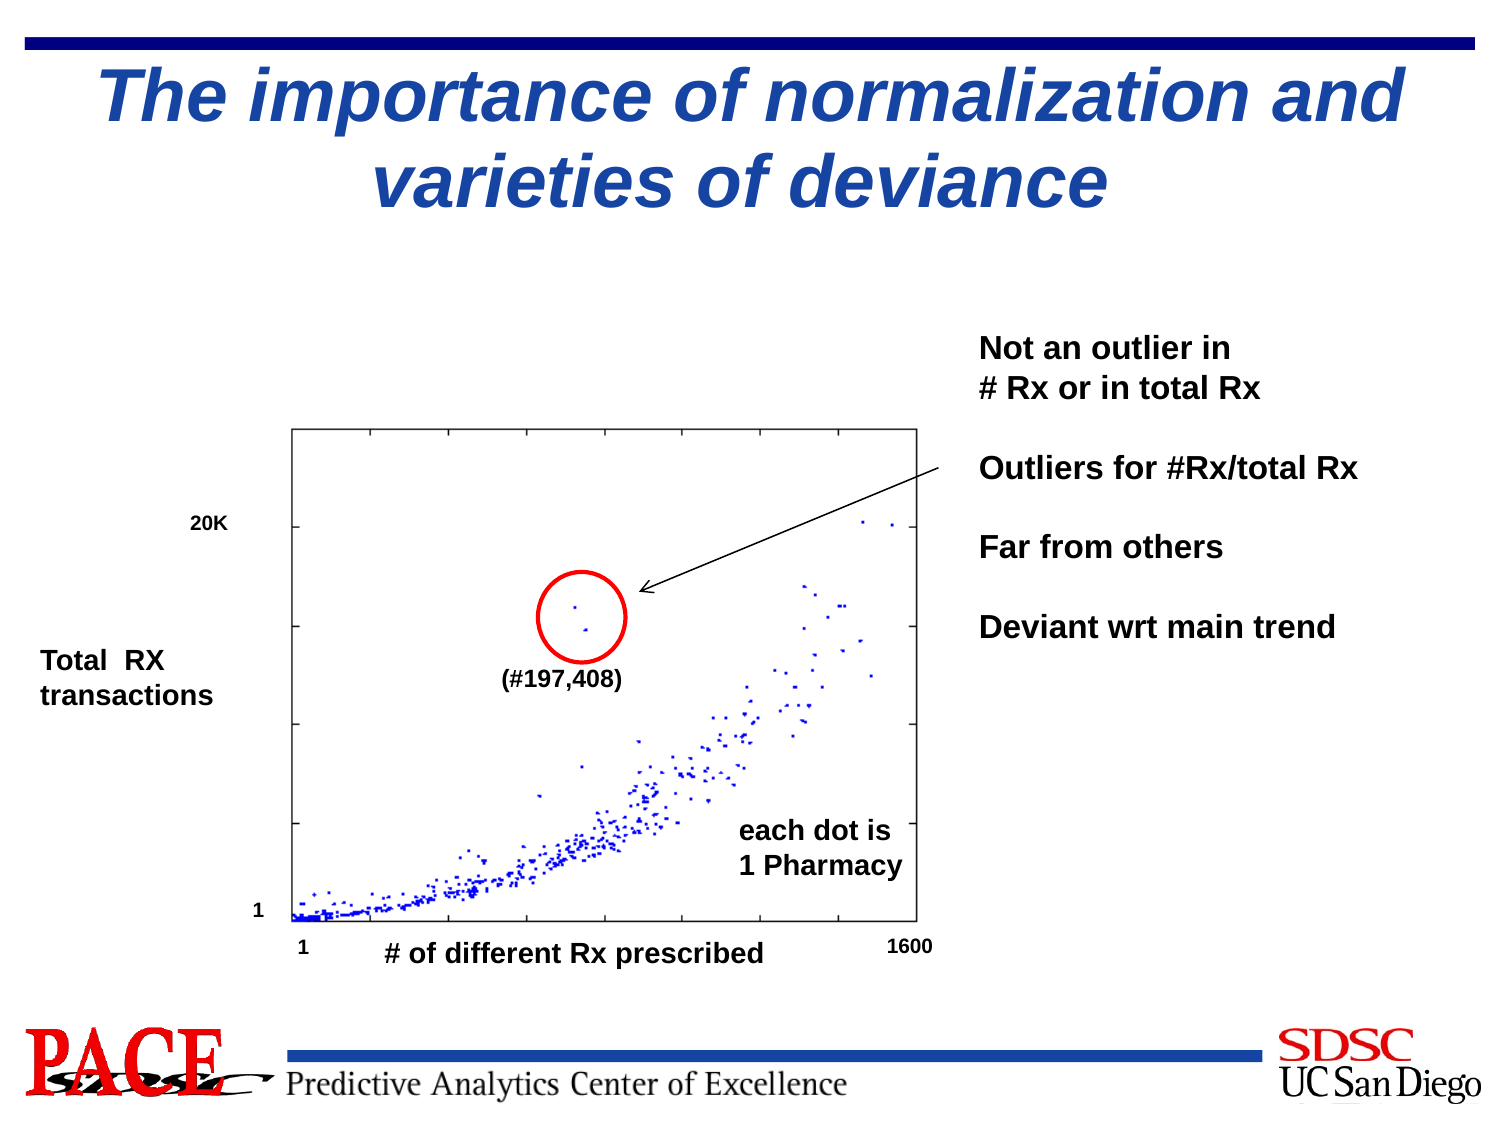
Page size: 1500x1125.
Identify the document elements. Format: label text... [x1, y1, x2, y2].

picture [286, 1064, 858, 1103]
text_box 1600 [872, 924, 954, 965]
text_box # of different Rx prescribed [363, 936, 780, 977]
text_box 20K [175, 501, 270, 542]
text_box 1 [282, 936, 330, 967]
picture [1279, 1066, 1481, 1104]
picture [275, 421, 939, 927]
text_box Not an outlier in # Rx or in total Rx Outliers for #Rx/total Rx Far from others Deviant wrt main trend [963, 318, 1500, 653]
text_box 1 [237, 889, 270, 929]
picture [25, 1025, 276, 1101]
picture [1279, 1028, 1413, 1061]
text_box Total RX transactions [25, 634, 270, 719]
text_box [638, 467, 939, 592]
title The importance of normalization and varieties of deviance [75, 121, 1426, 247]
